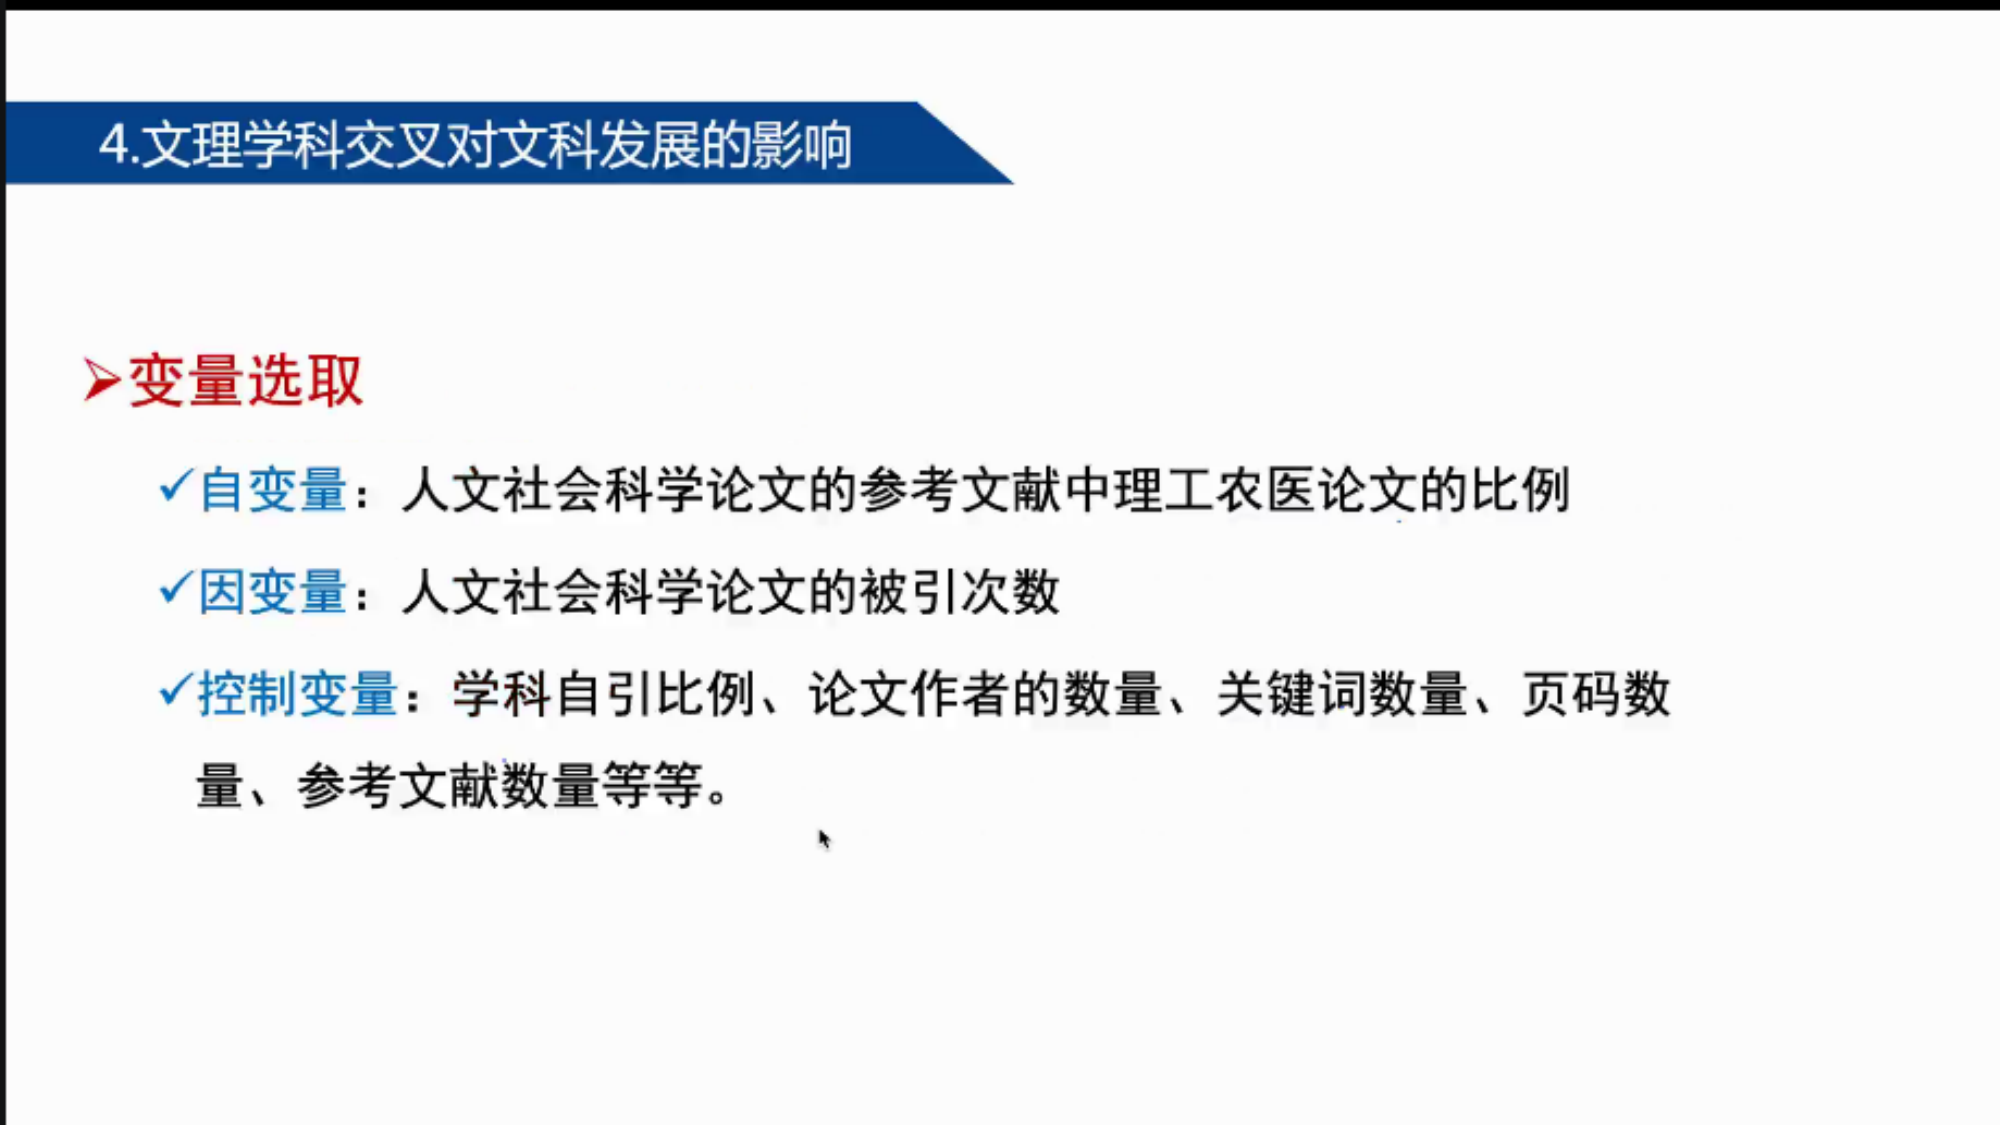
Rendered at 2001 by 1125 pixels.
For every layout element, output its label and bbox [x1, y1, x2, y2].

list [0, 0, 2000, 1125]
